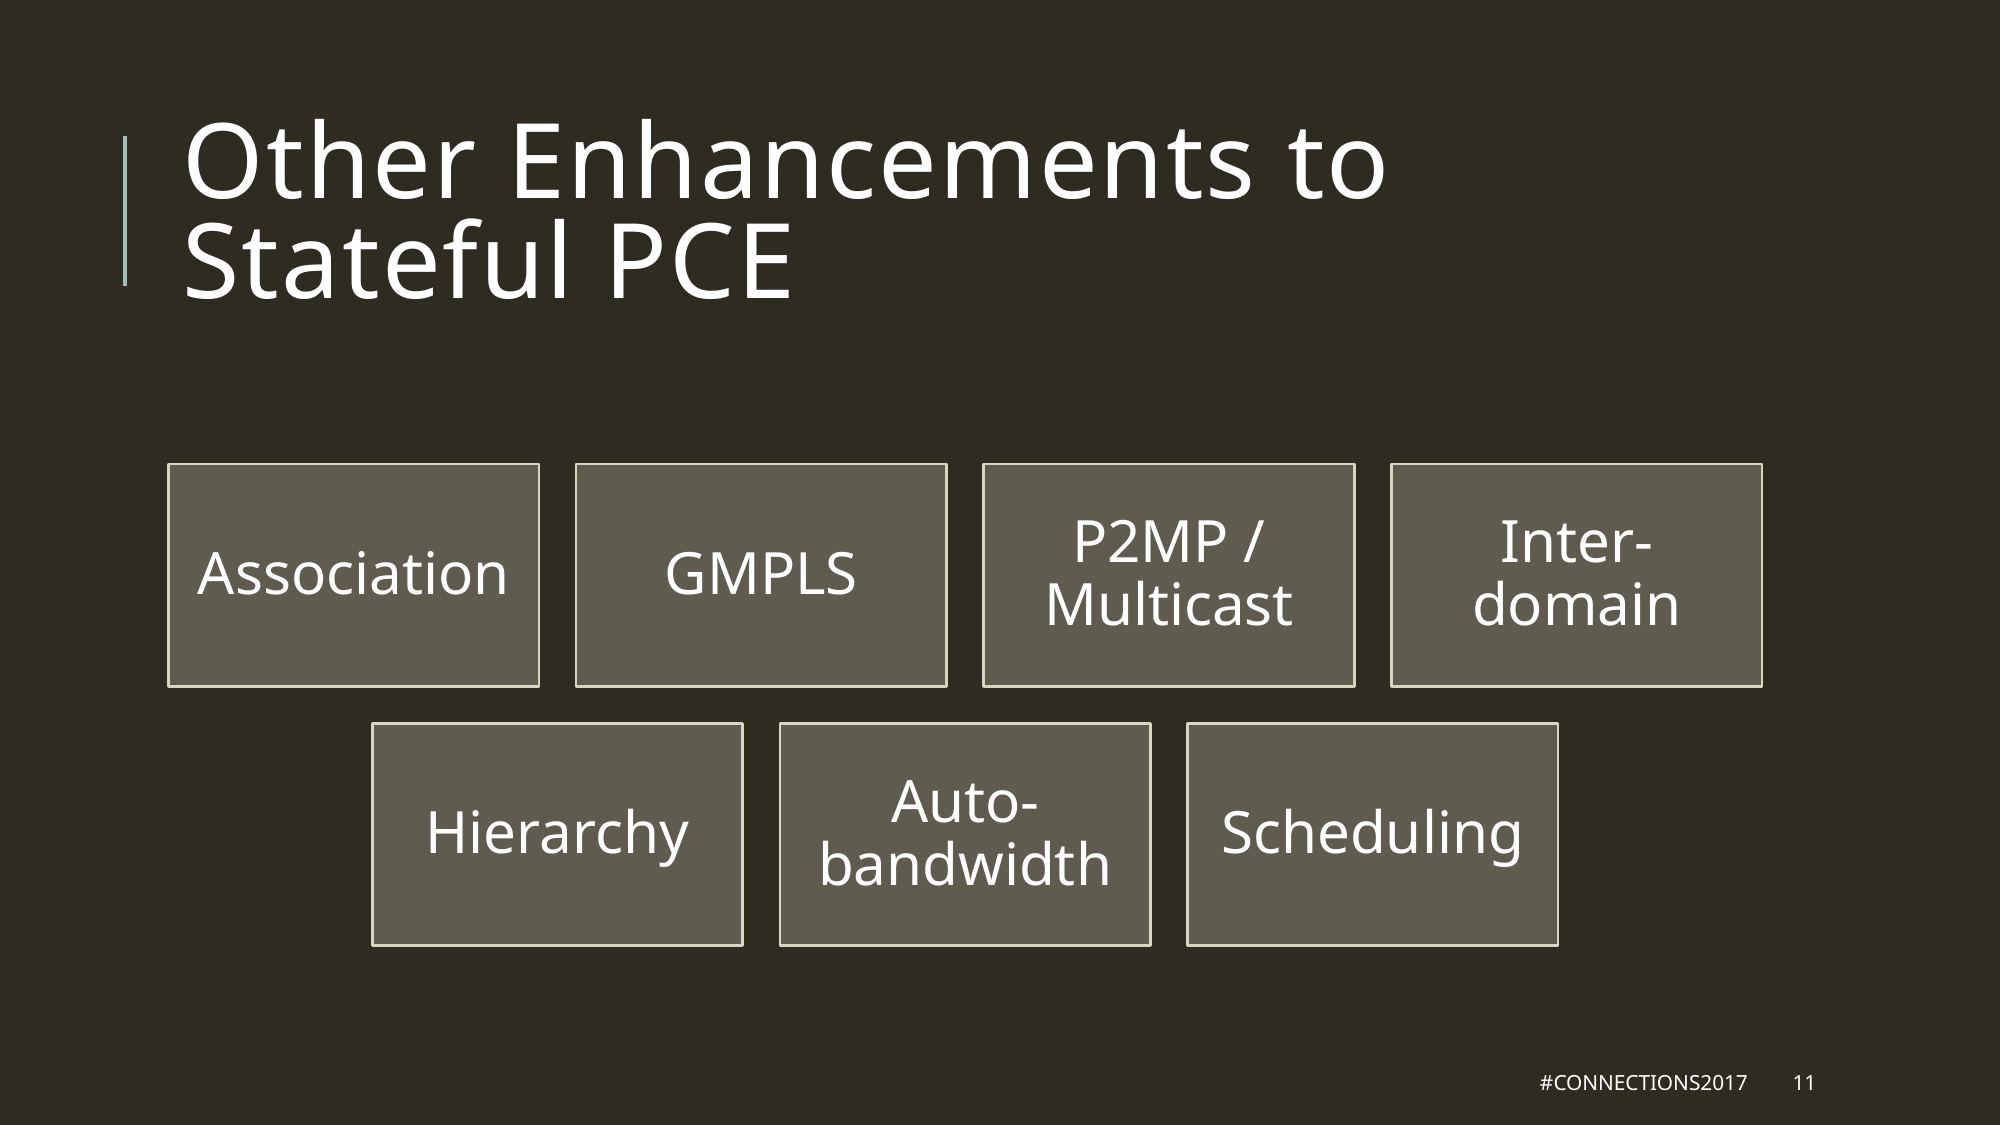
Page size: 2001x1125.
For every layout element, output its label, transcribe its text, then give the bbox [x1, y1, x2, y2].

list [167, 374, 1763, 1036]
slide_number 11 [1777, 1061, 1938, 1107]
footer #Connections2017 [794, 1061, 1763, 1107]
title Other Enhancements to Stateful PCE [168, 96, 1763, 342]
